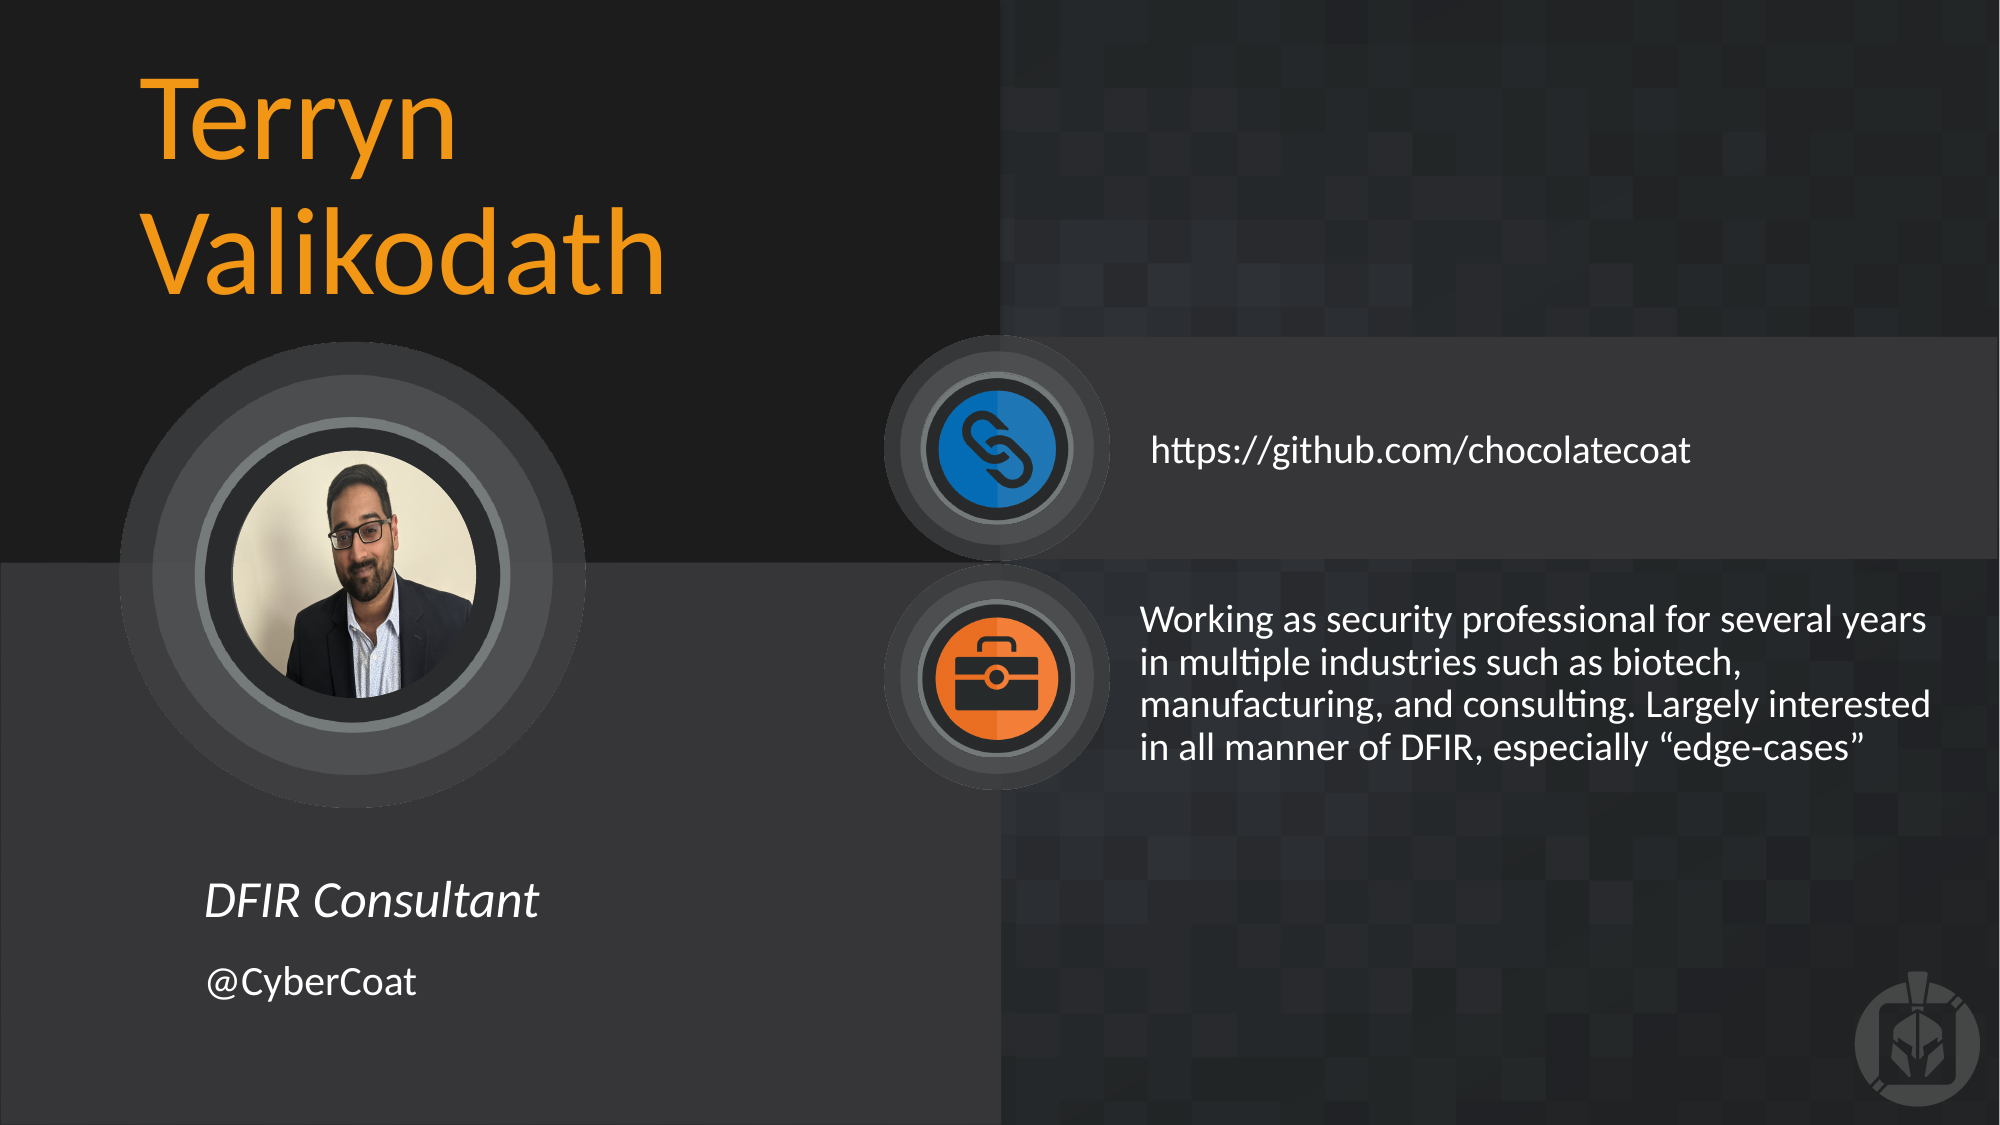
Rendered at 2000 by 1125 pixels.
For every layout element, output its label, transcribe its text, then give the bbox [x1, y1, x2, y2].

text_box Working as security professional for several years in multiple industries such as biotech, manufacturing, and consulting. Largely interested in all manner of DFIR, especially “edge-cases” [1119, 583, 1955, 879]
picture [118, 340, 586, 808]
picture [884, 334, 1110, 561]
text_box [1141, 561, 1956, 669]
text_box https://github.com/chocolatecoat [1130, 341, 1998, 561]
text_box [1111, 336, 1998, 559]
picture [1852, 968, 1982, 1111]
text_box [0, 0, 1002, 1125]
picture [884, 564, 1110, 790]
